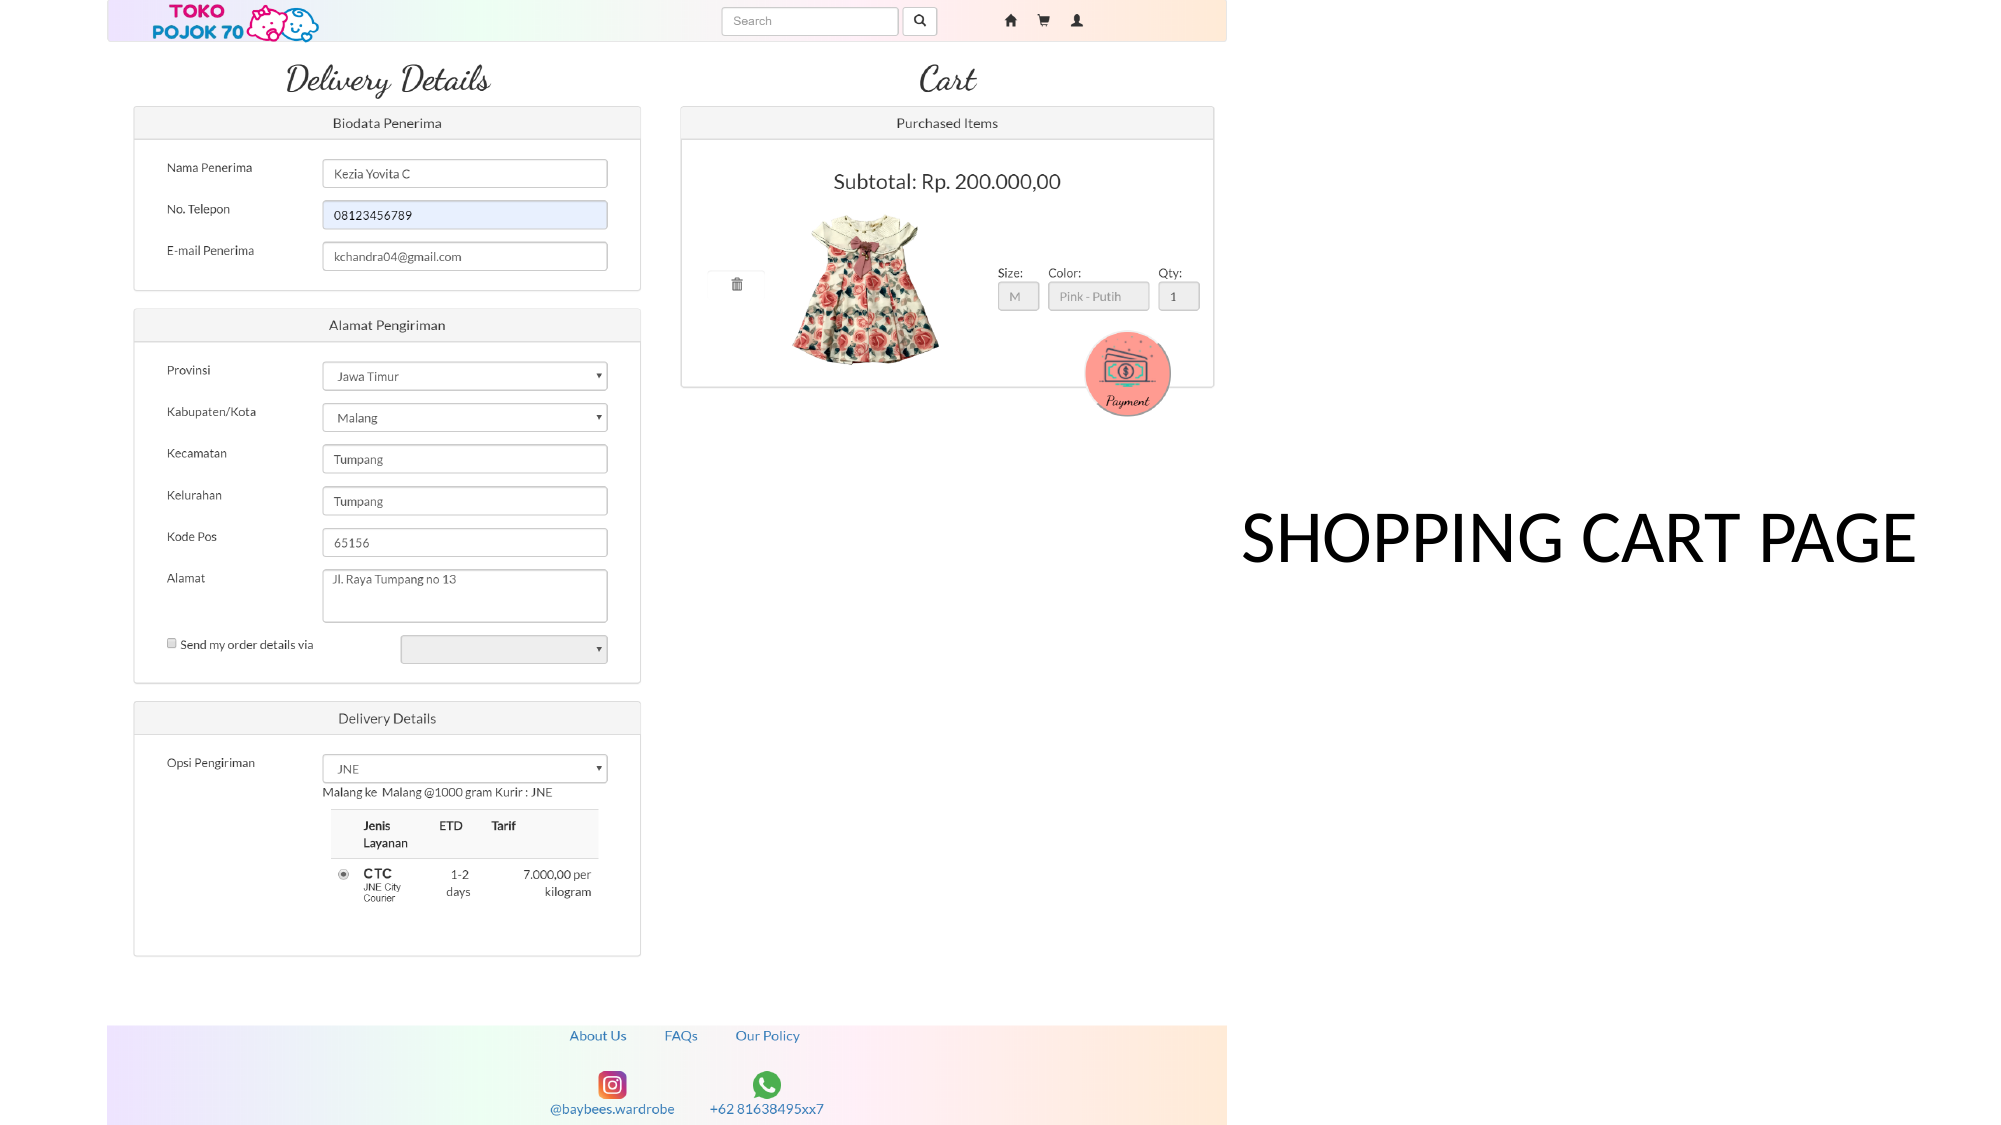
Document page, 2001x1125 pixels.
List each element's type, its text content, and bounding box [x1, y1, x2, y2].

text_box SHOPPING CART PAGE [1227, 480, 2000, 586]
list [107, 0, 1227, 1125]
